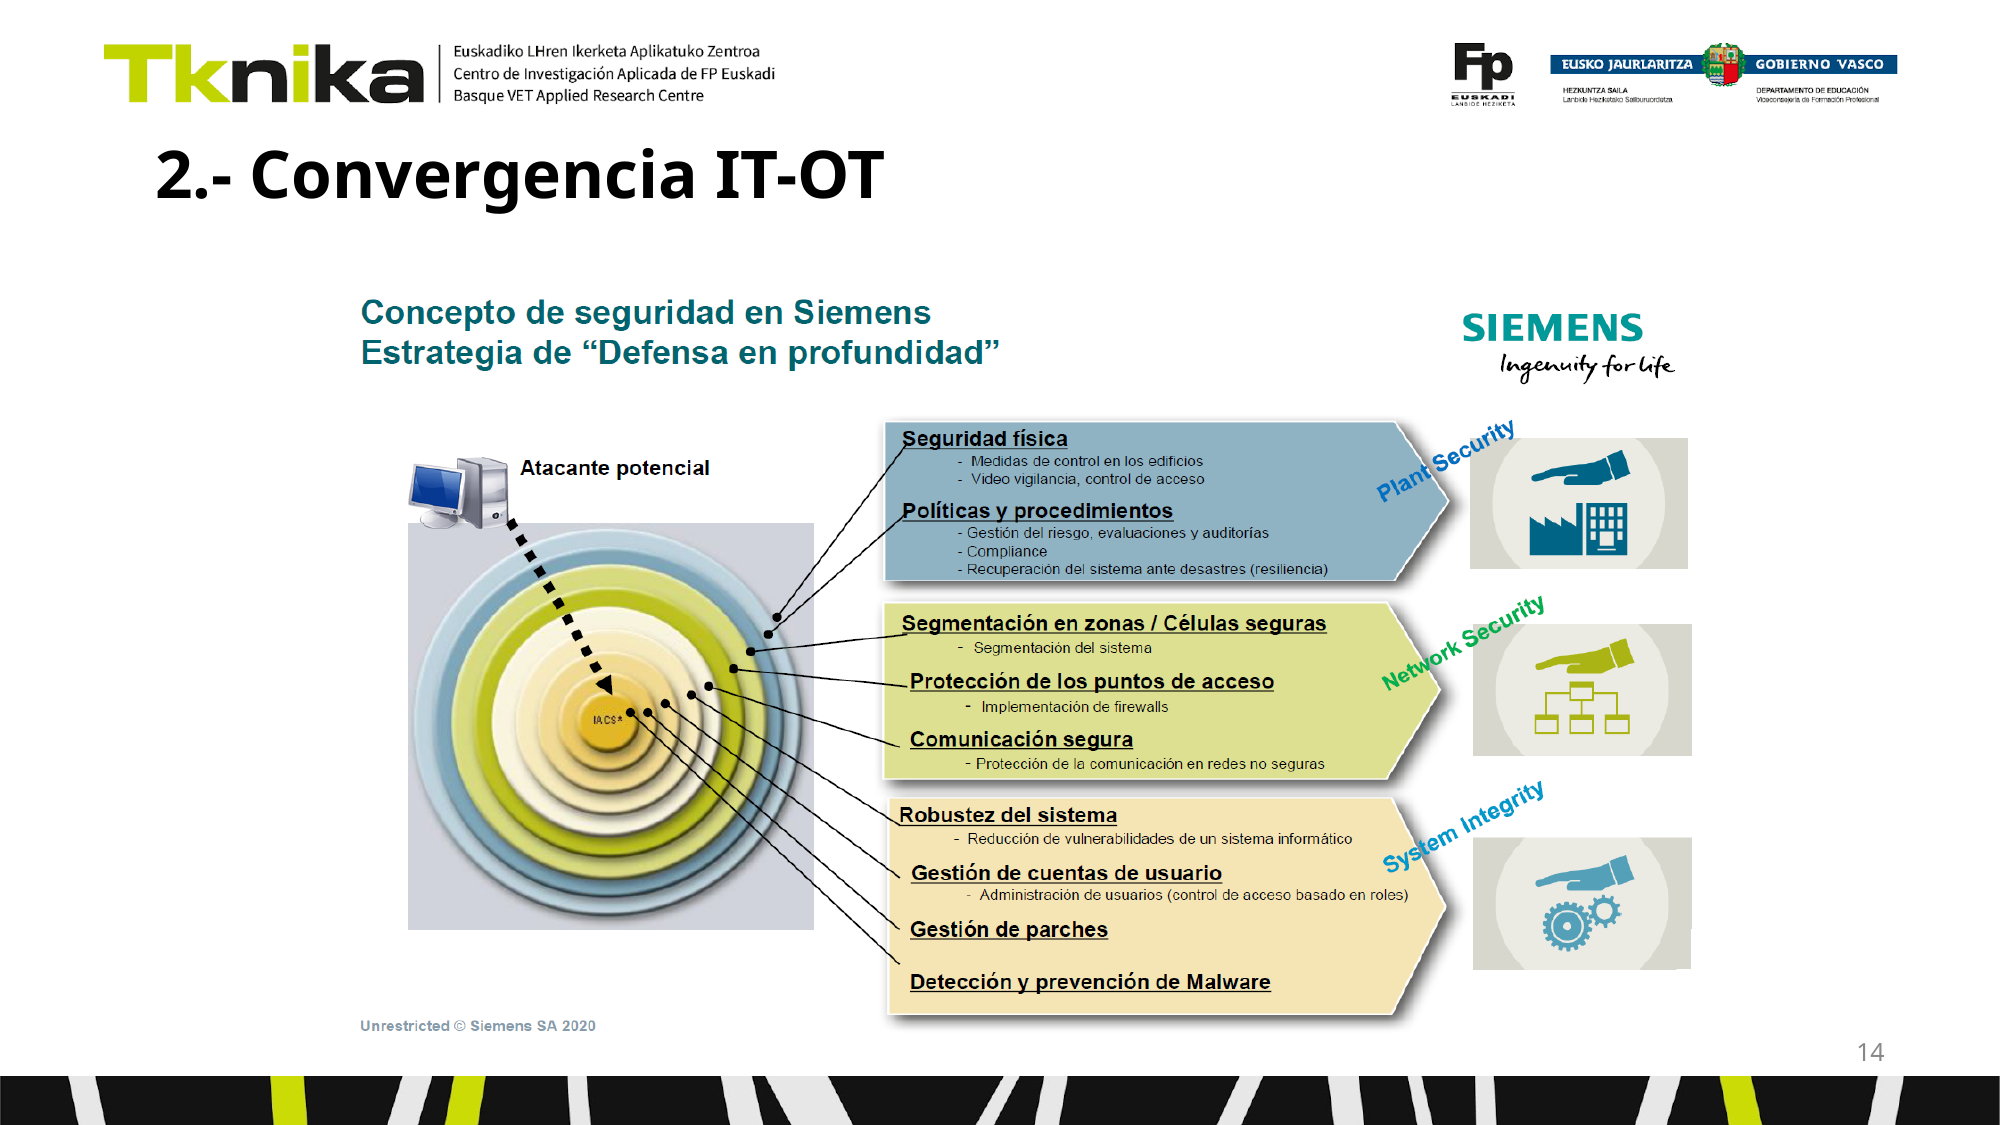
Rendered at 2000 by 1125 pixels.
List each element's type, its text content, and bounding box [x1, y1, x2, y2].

title 2.- Convergencia IT-OT [41, 125, 1000, 220]
picture [102, 42, 1898, 106]
picture [333, 266, 1718, 1045]
slide_number ‹#› [1433, 1023, 1900, 1084]
picture [0, 1076, 2000, 1125]
